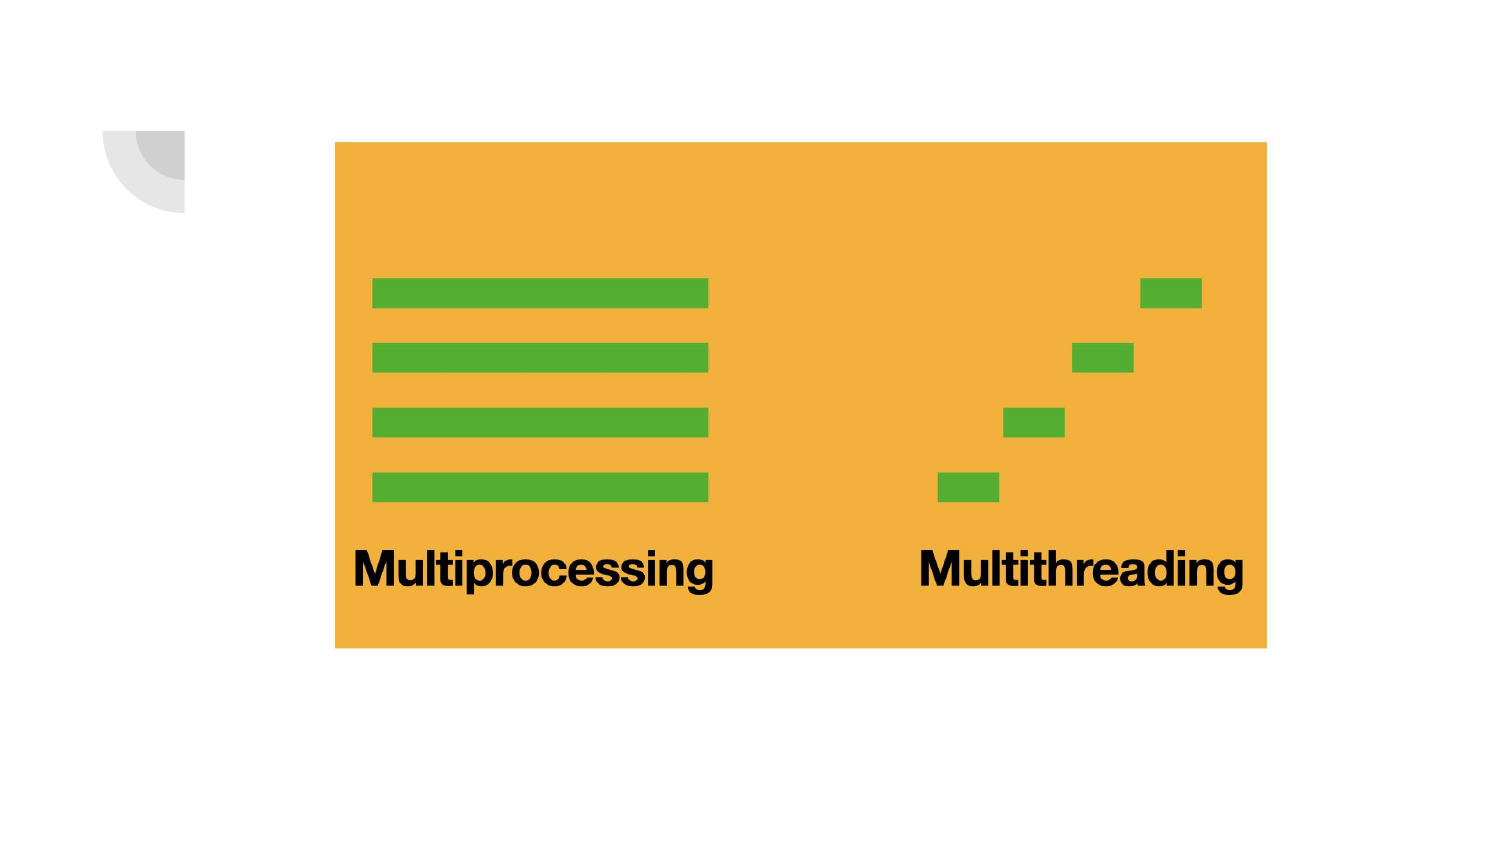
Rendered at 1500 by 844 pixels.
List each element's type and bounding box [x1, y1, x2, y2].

picture [244, 81, 1357, 708]
